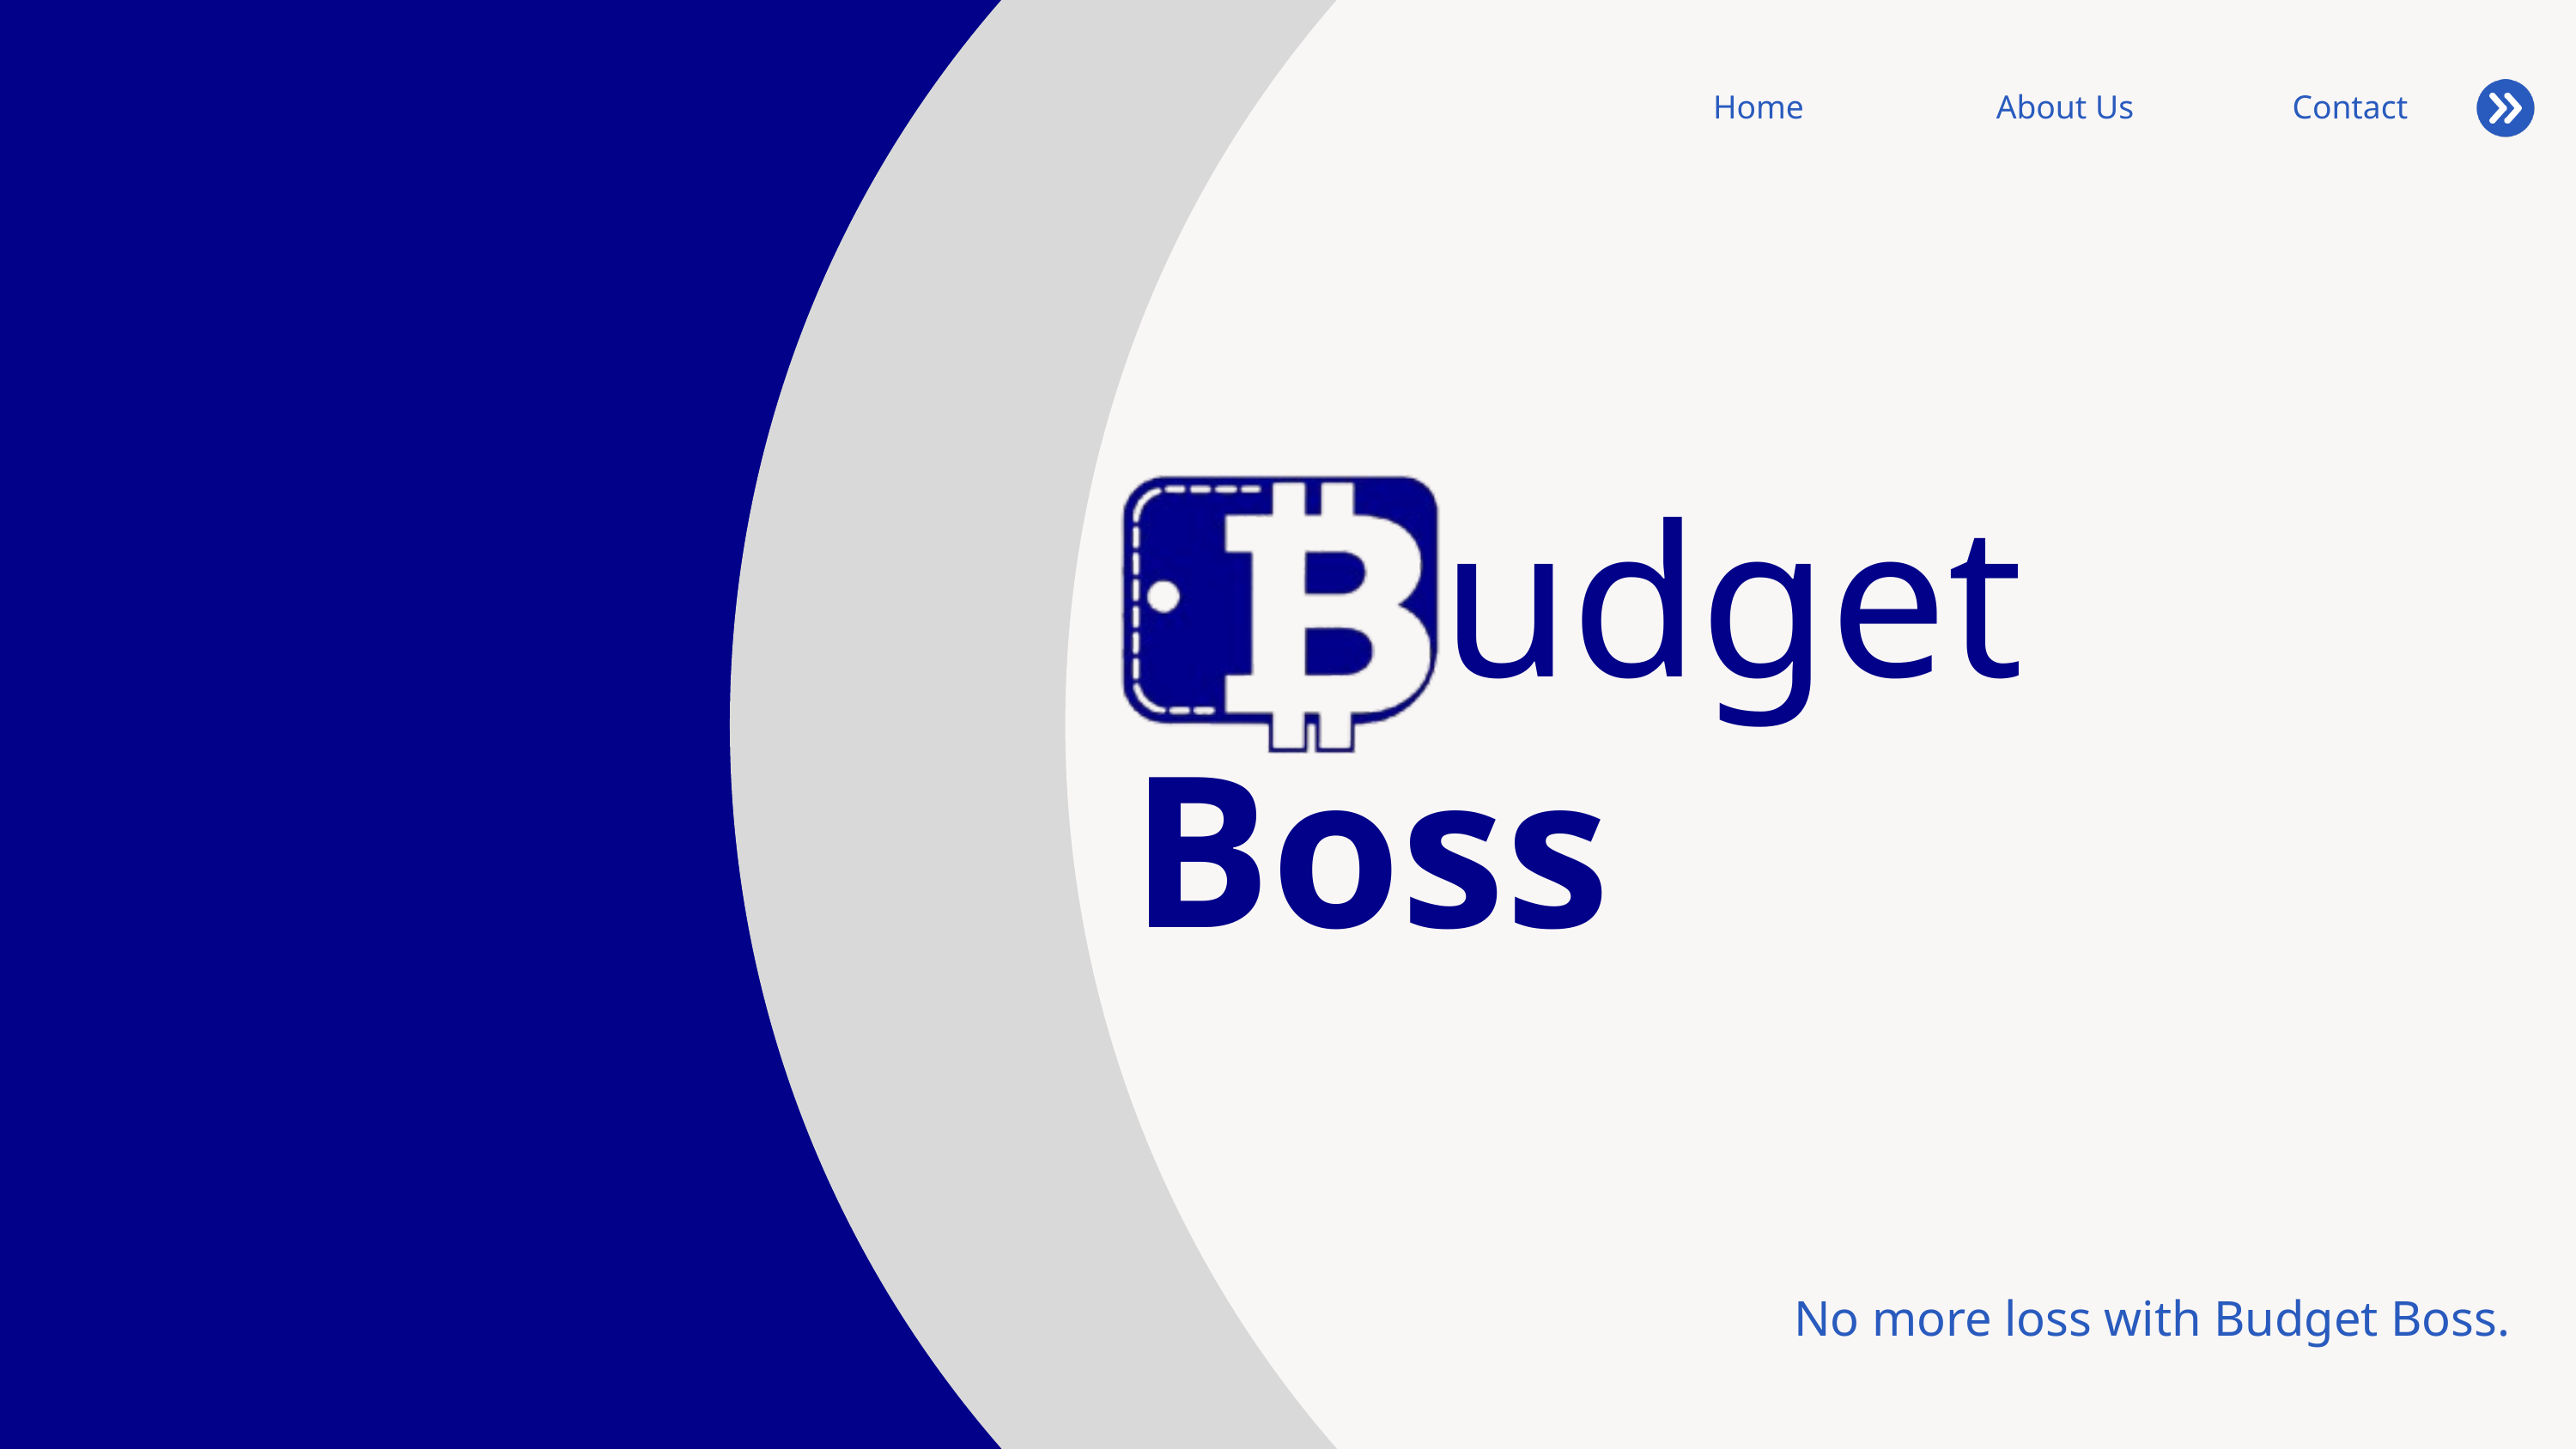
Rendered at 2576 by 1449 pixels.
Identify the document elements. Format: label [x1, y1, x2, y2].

text_box [729, 0, 1059, 1449]
text_box [1065, 0, 2576, 1449]
